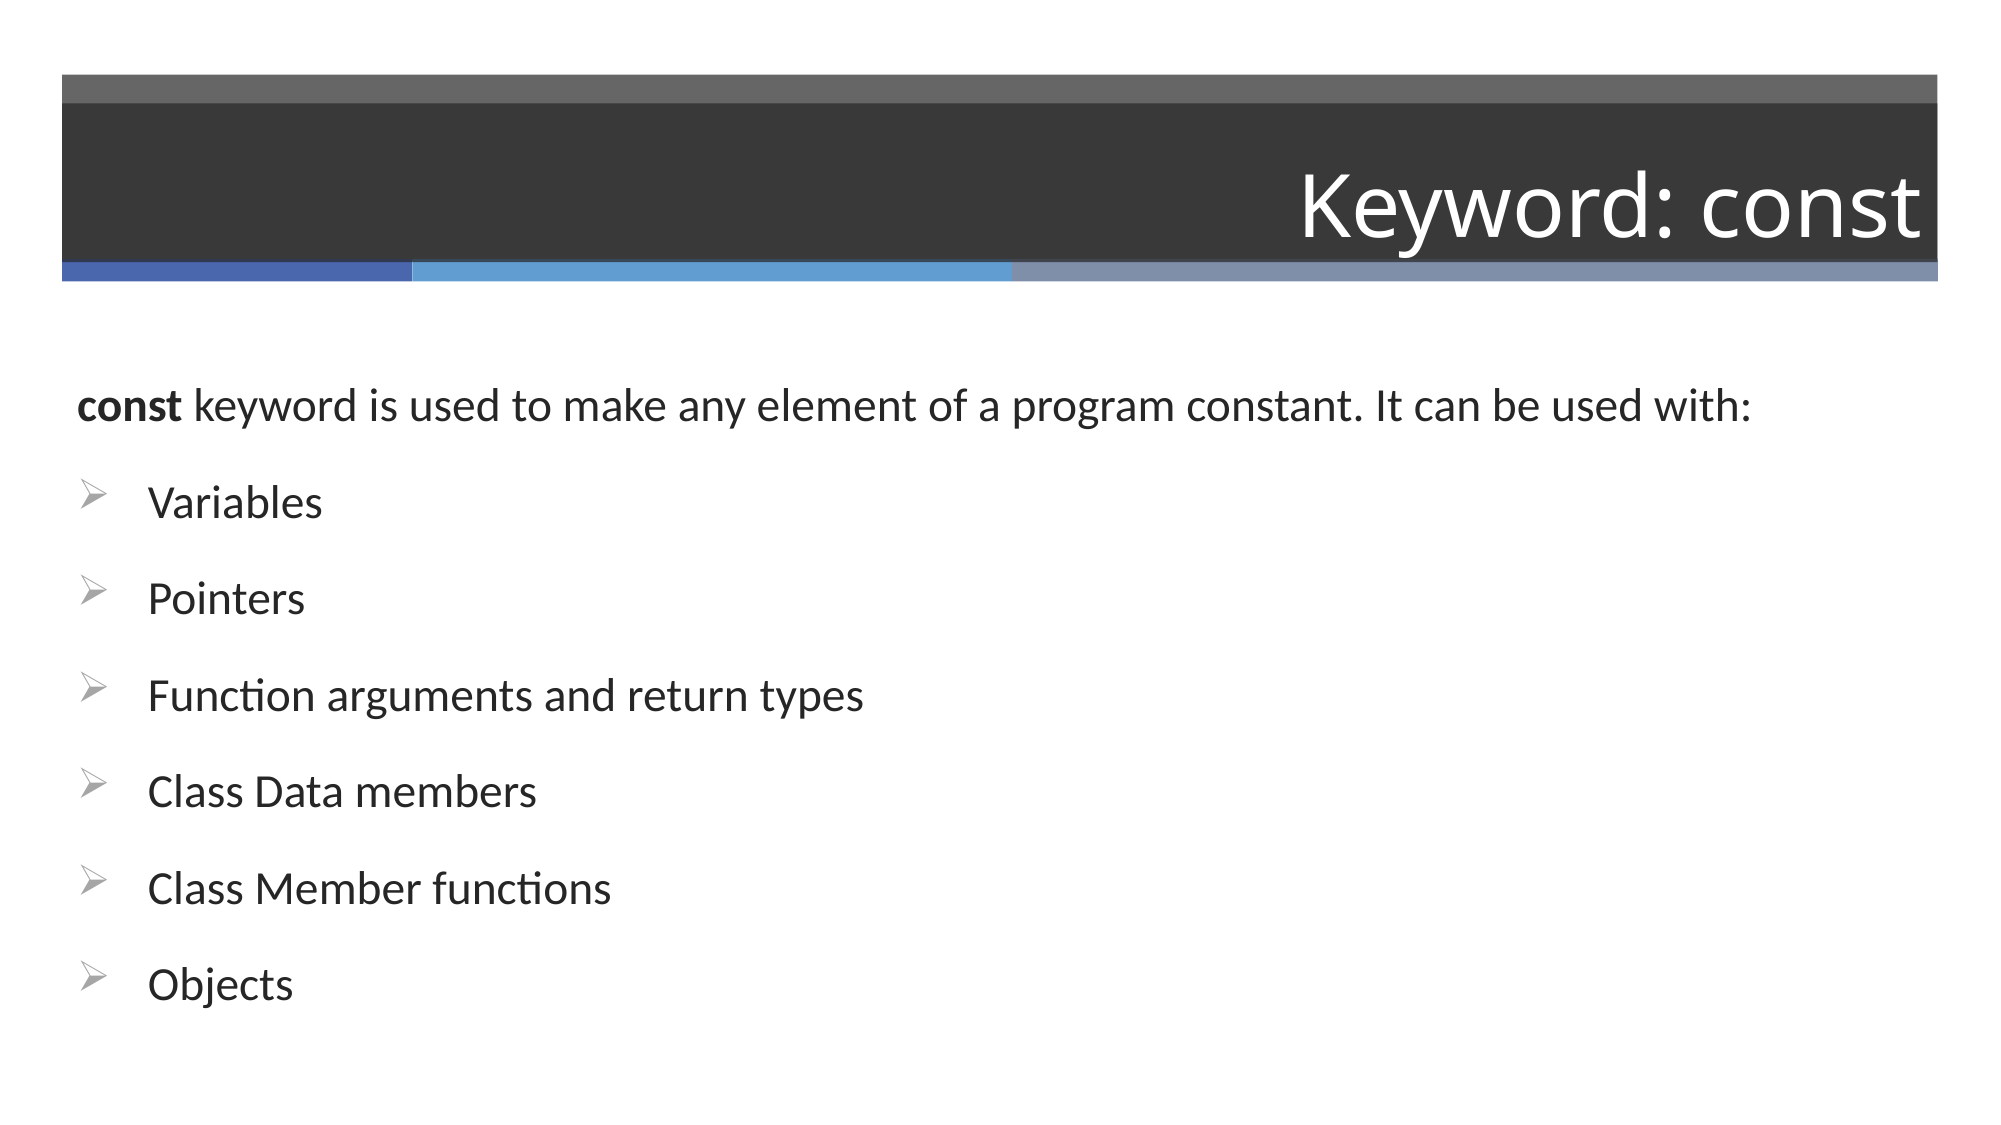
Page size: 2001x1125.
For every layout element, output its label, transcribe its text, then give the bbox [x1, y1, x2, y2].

title Keyword: const [62, 103, 1938, 263]
list const keyword is used to make any element of a program constant. It can be used with: Variables Pointers Function arguments and return types Class Data members Class Member functions Objects [62, 366, 1938, 1022]
